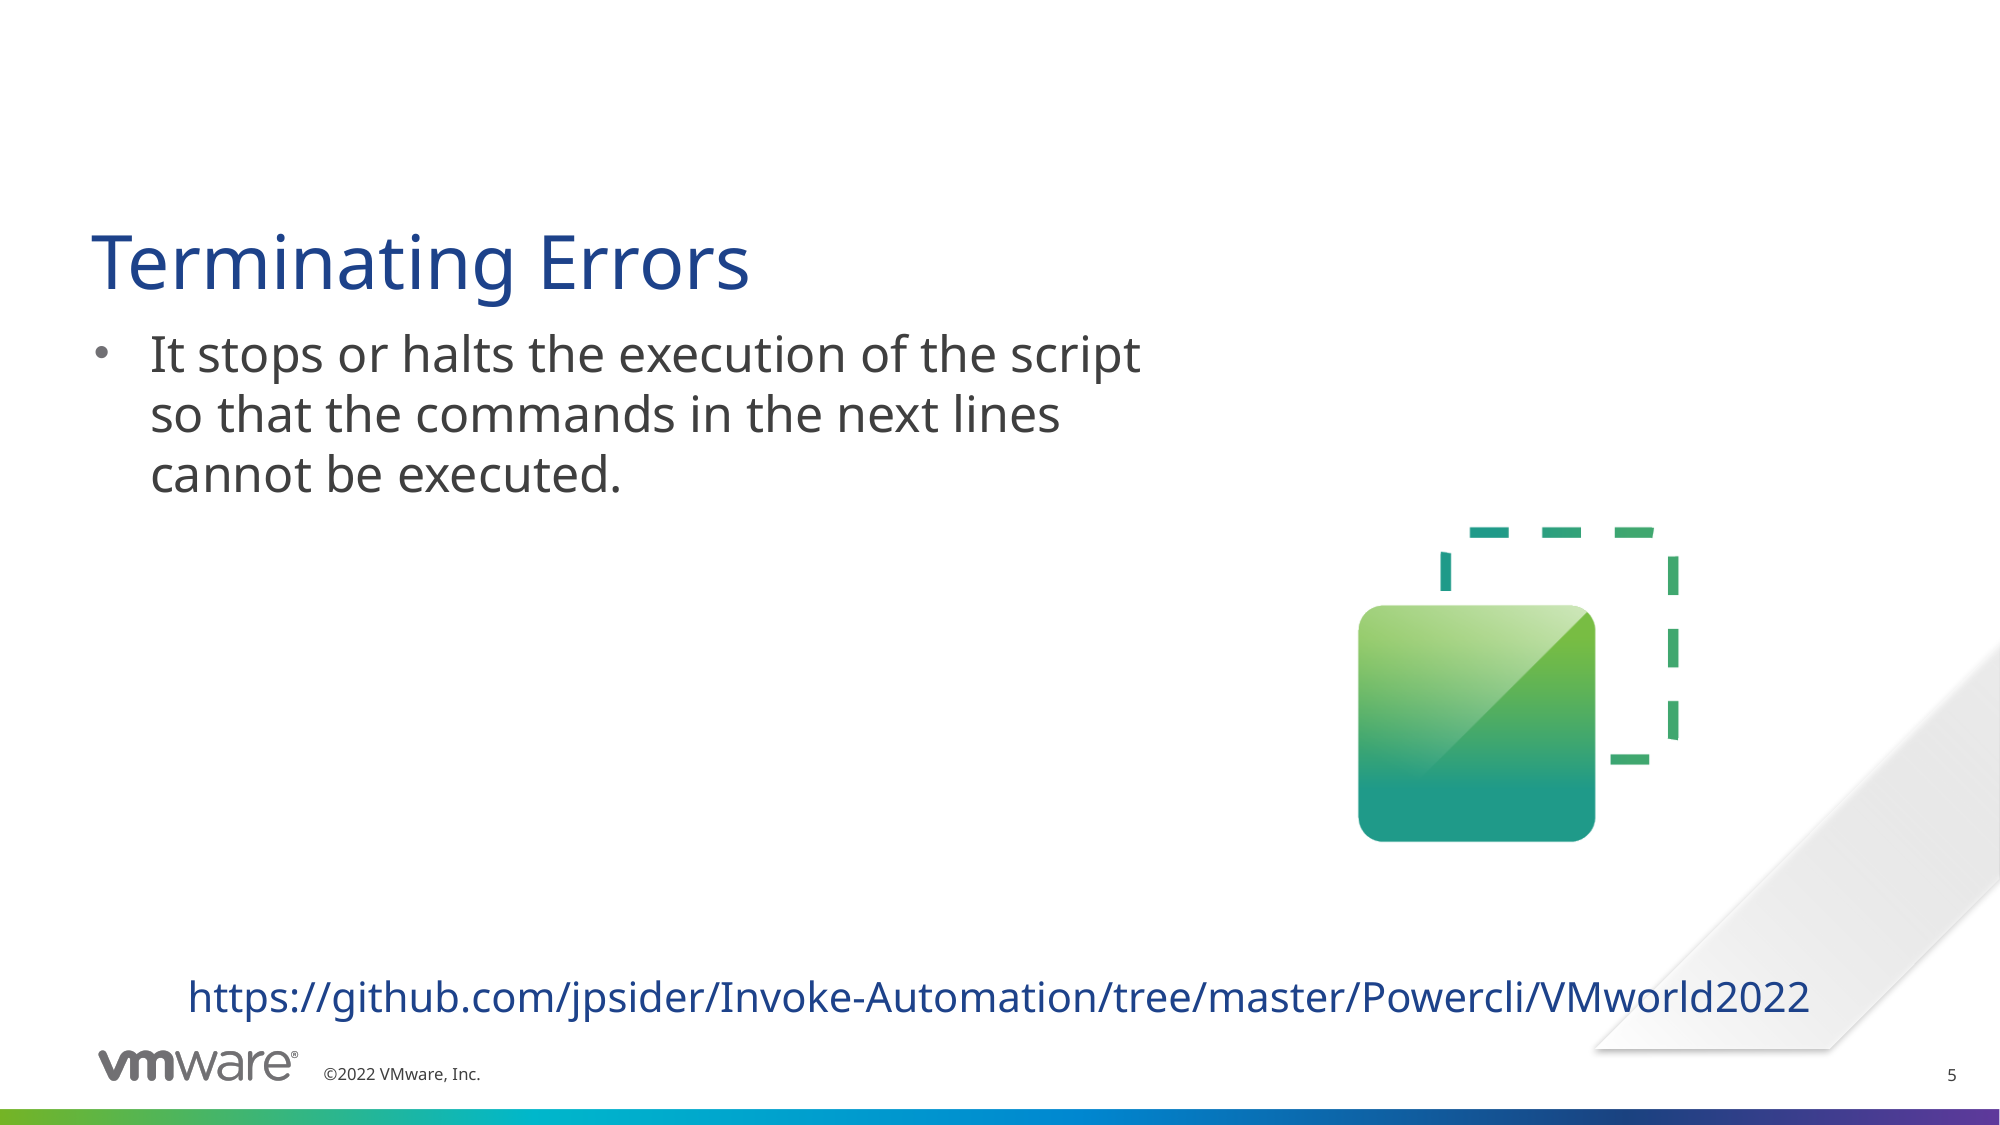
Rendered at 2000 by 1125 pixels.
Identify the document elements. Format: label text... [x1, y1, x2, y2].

picture [1346, 515, 1695, 857]
text_box https://github.com/jpsider/Invoke-Automation/tree/master/Powercli/VMworld2022 [0, 955, 2000, 1021]
picture [0, 1021, 720, 1125]
picture [1075, 1109, 2000, 1125]
title Terminating Errors [91, 103, 1349, 306]
subtitle It stops or halts the execution of the script so that the commands in the next lines cannot be executed. [93, 322, 1145, 520]
